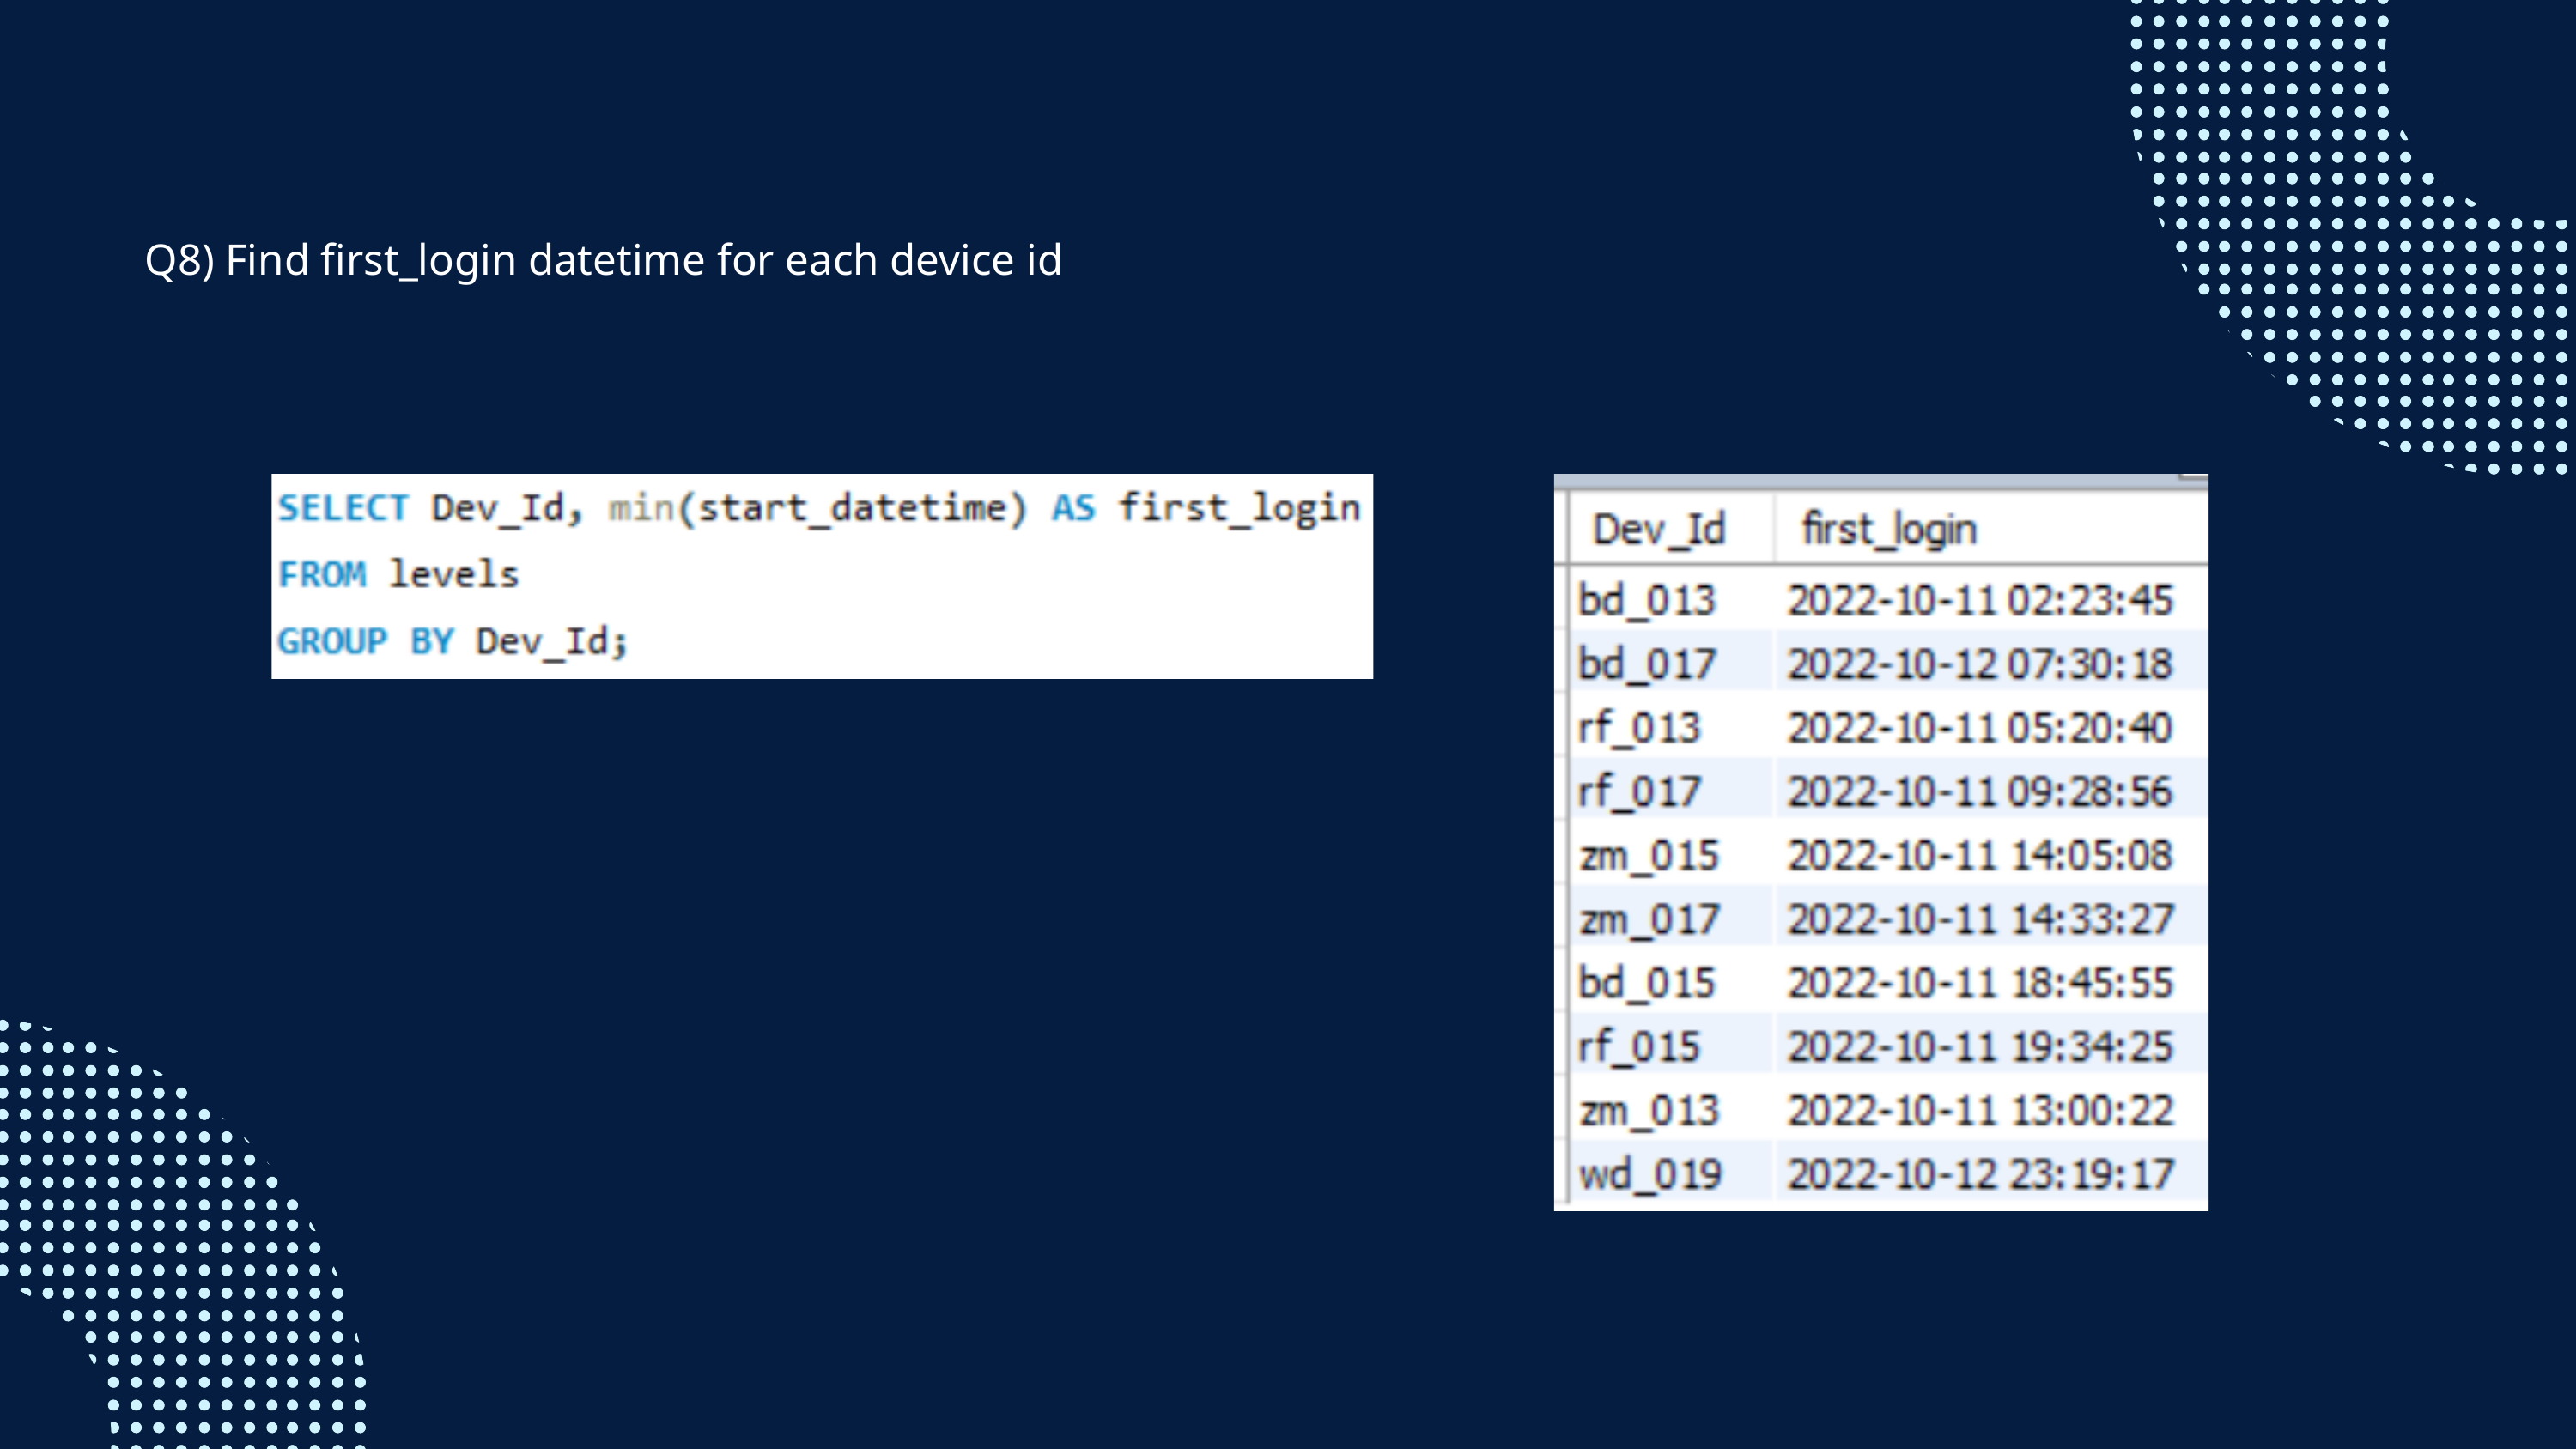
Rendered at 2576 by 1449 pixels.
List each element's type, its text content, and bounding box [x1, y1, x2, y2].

text_box Q8) Find first_login datetime for each device id [144, 230, 2131, 284]
text_box [271, 474, 1374, 679]
text_box [0, 1019, 366, 1449]
text_box [2130, 0, 2576, 475]
text_box [1553, 474, 2209, 1211]
